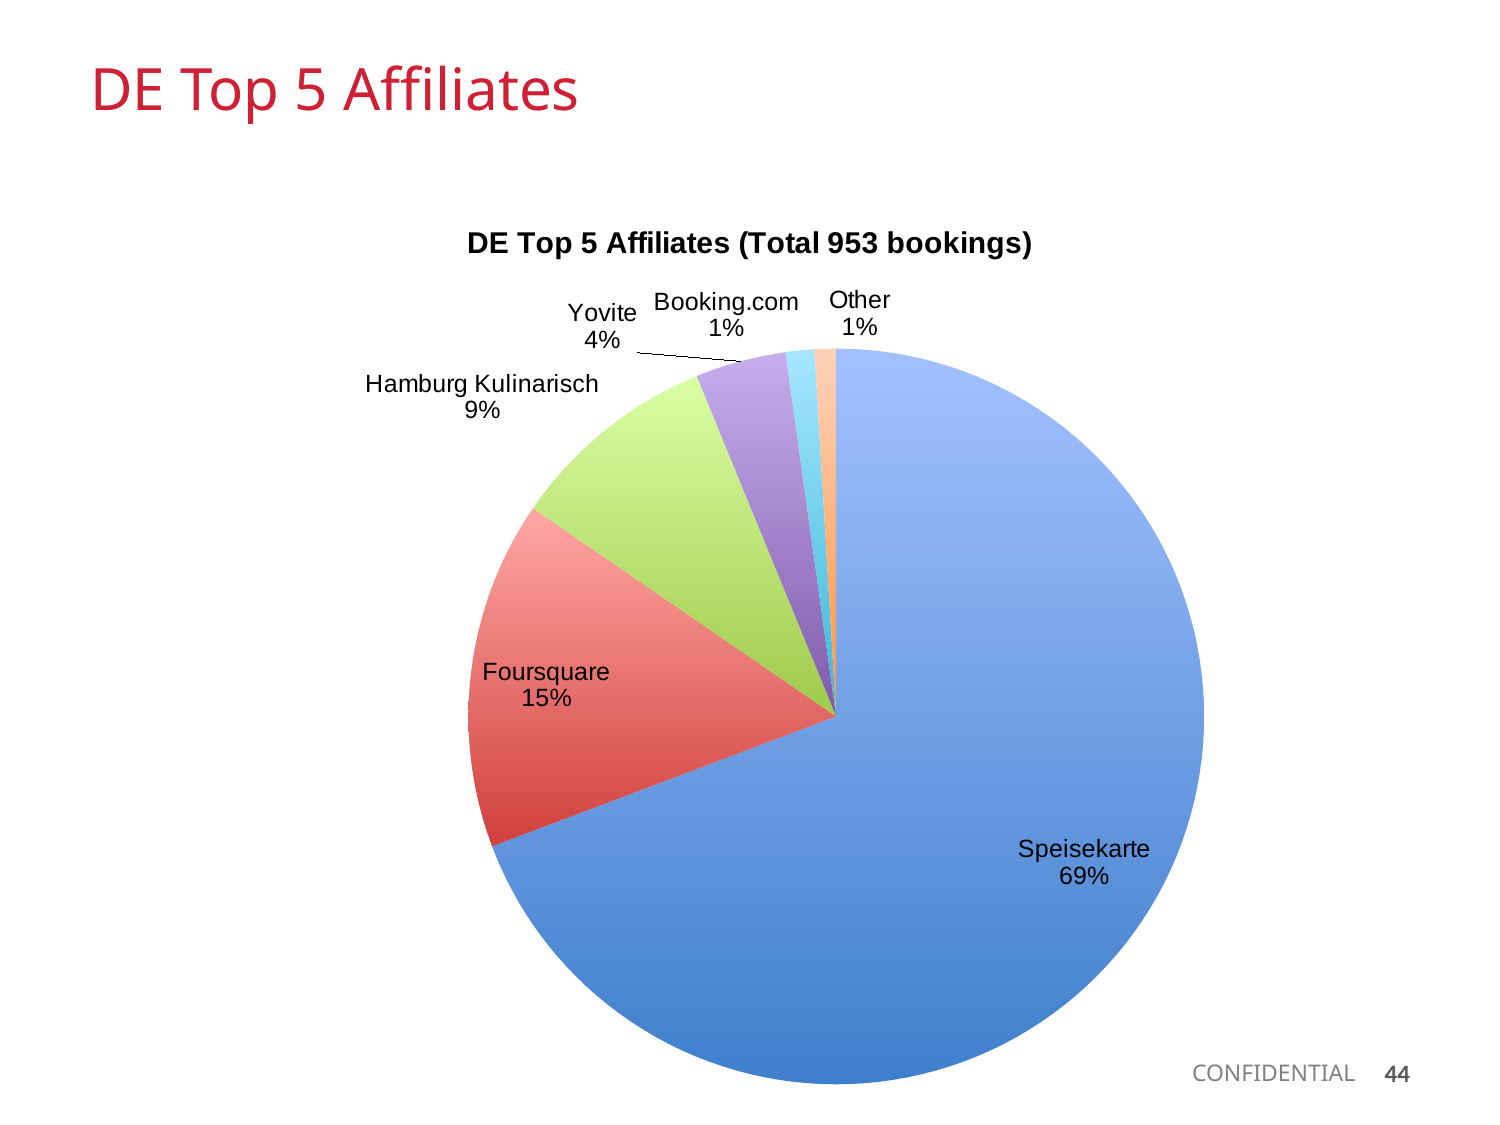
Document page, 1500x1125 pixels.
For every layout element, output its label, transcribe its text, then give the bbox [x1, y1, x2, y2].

list DE Top 5 Affiliates [75, 44, 1455, 142]
chart [0, 191, 1500, 1103]
